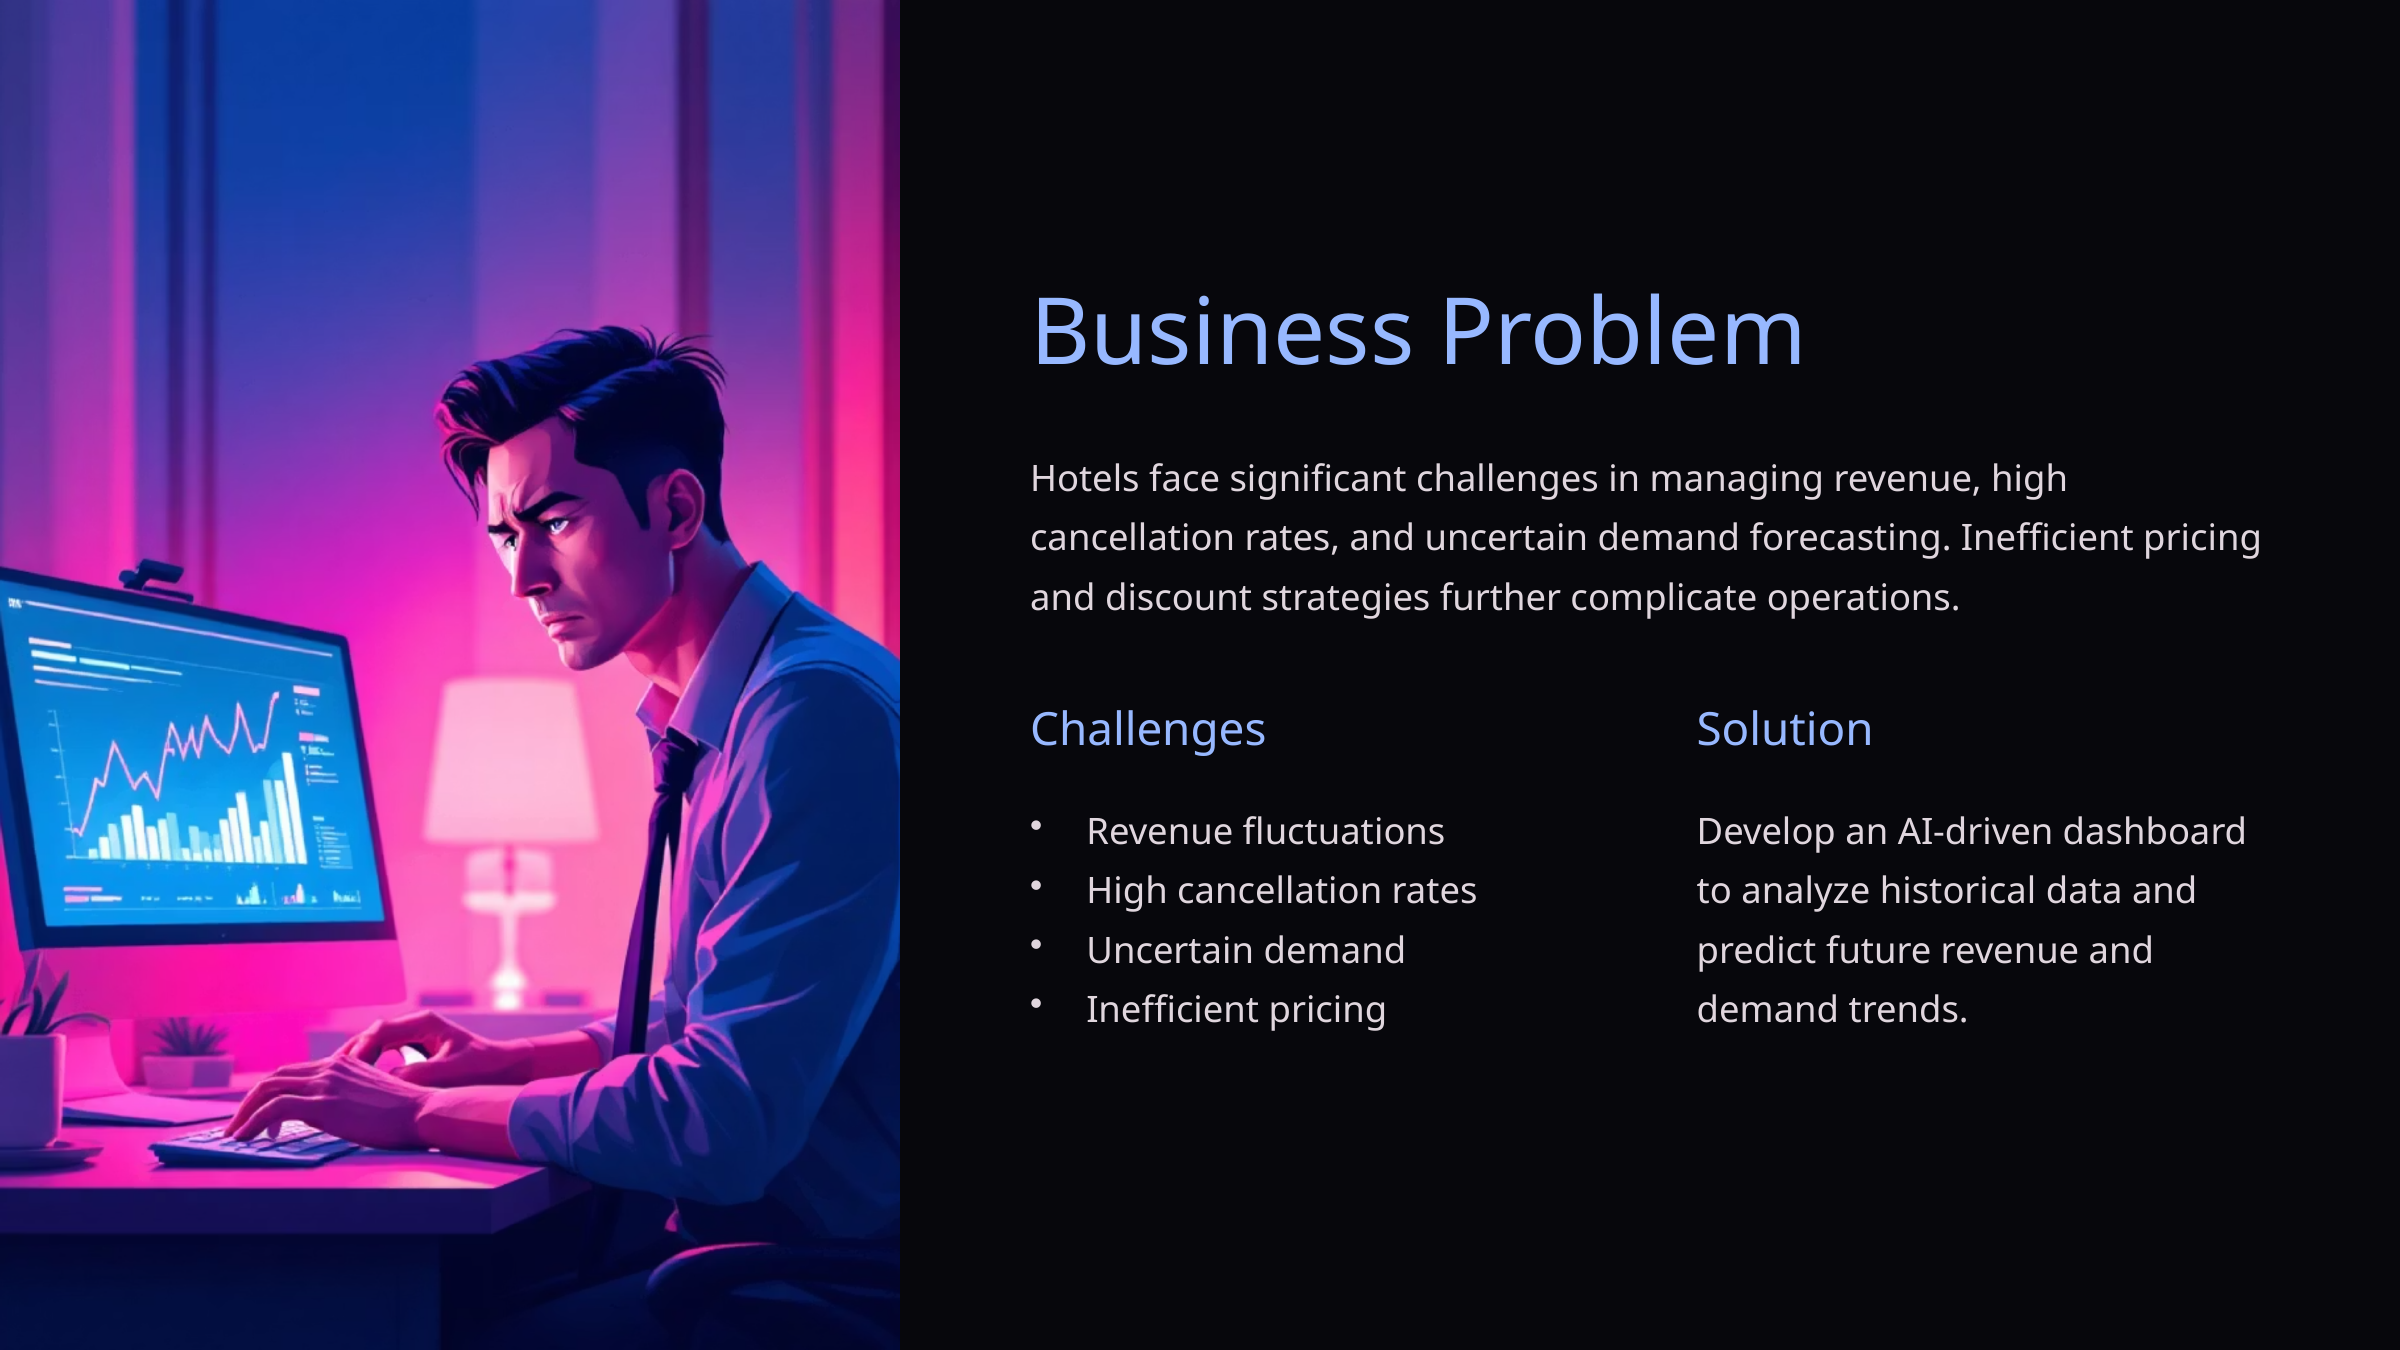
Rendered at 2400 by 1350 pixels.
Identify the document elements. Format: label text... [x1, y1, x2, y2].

text_box Develop an AI-driven dashboard to analyze historical data and predict future revenue and demand trends. [1696, 792, 2271, 1031]
text_box Solution [1696, 697, 2162, 756]
text_box Challenges [1030, 697, 1496, 756]
text_box Business Problem [1030, 267, 1961, 384]
picture [0, 0, 900, 1350]
text_box Hotels face significant challenges in managing revenue, high cancellation rates, and uncertain demand forecasting. Inefficient pricing and discount strategies further complicate operations. [1030, 439, 2270, 618]
text_box Revenue fluctuations High cancellation rates Uncertain demand Inefficient pricing [1030, 792, 1605, 1070]
